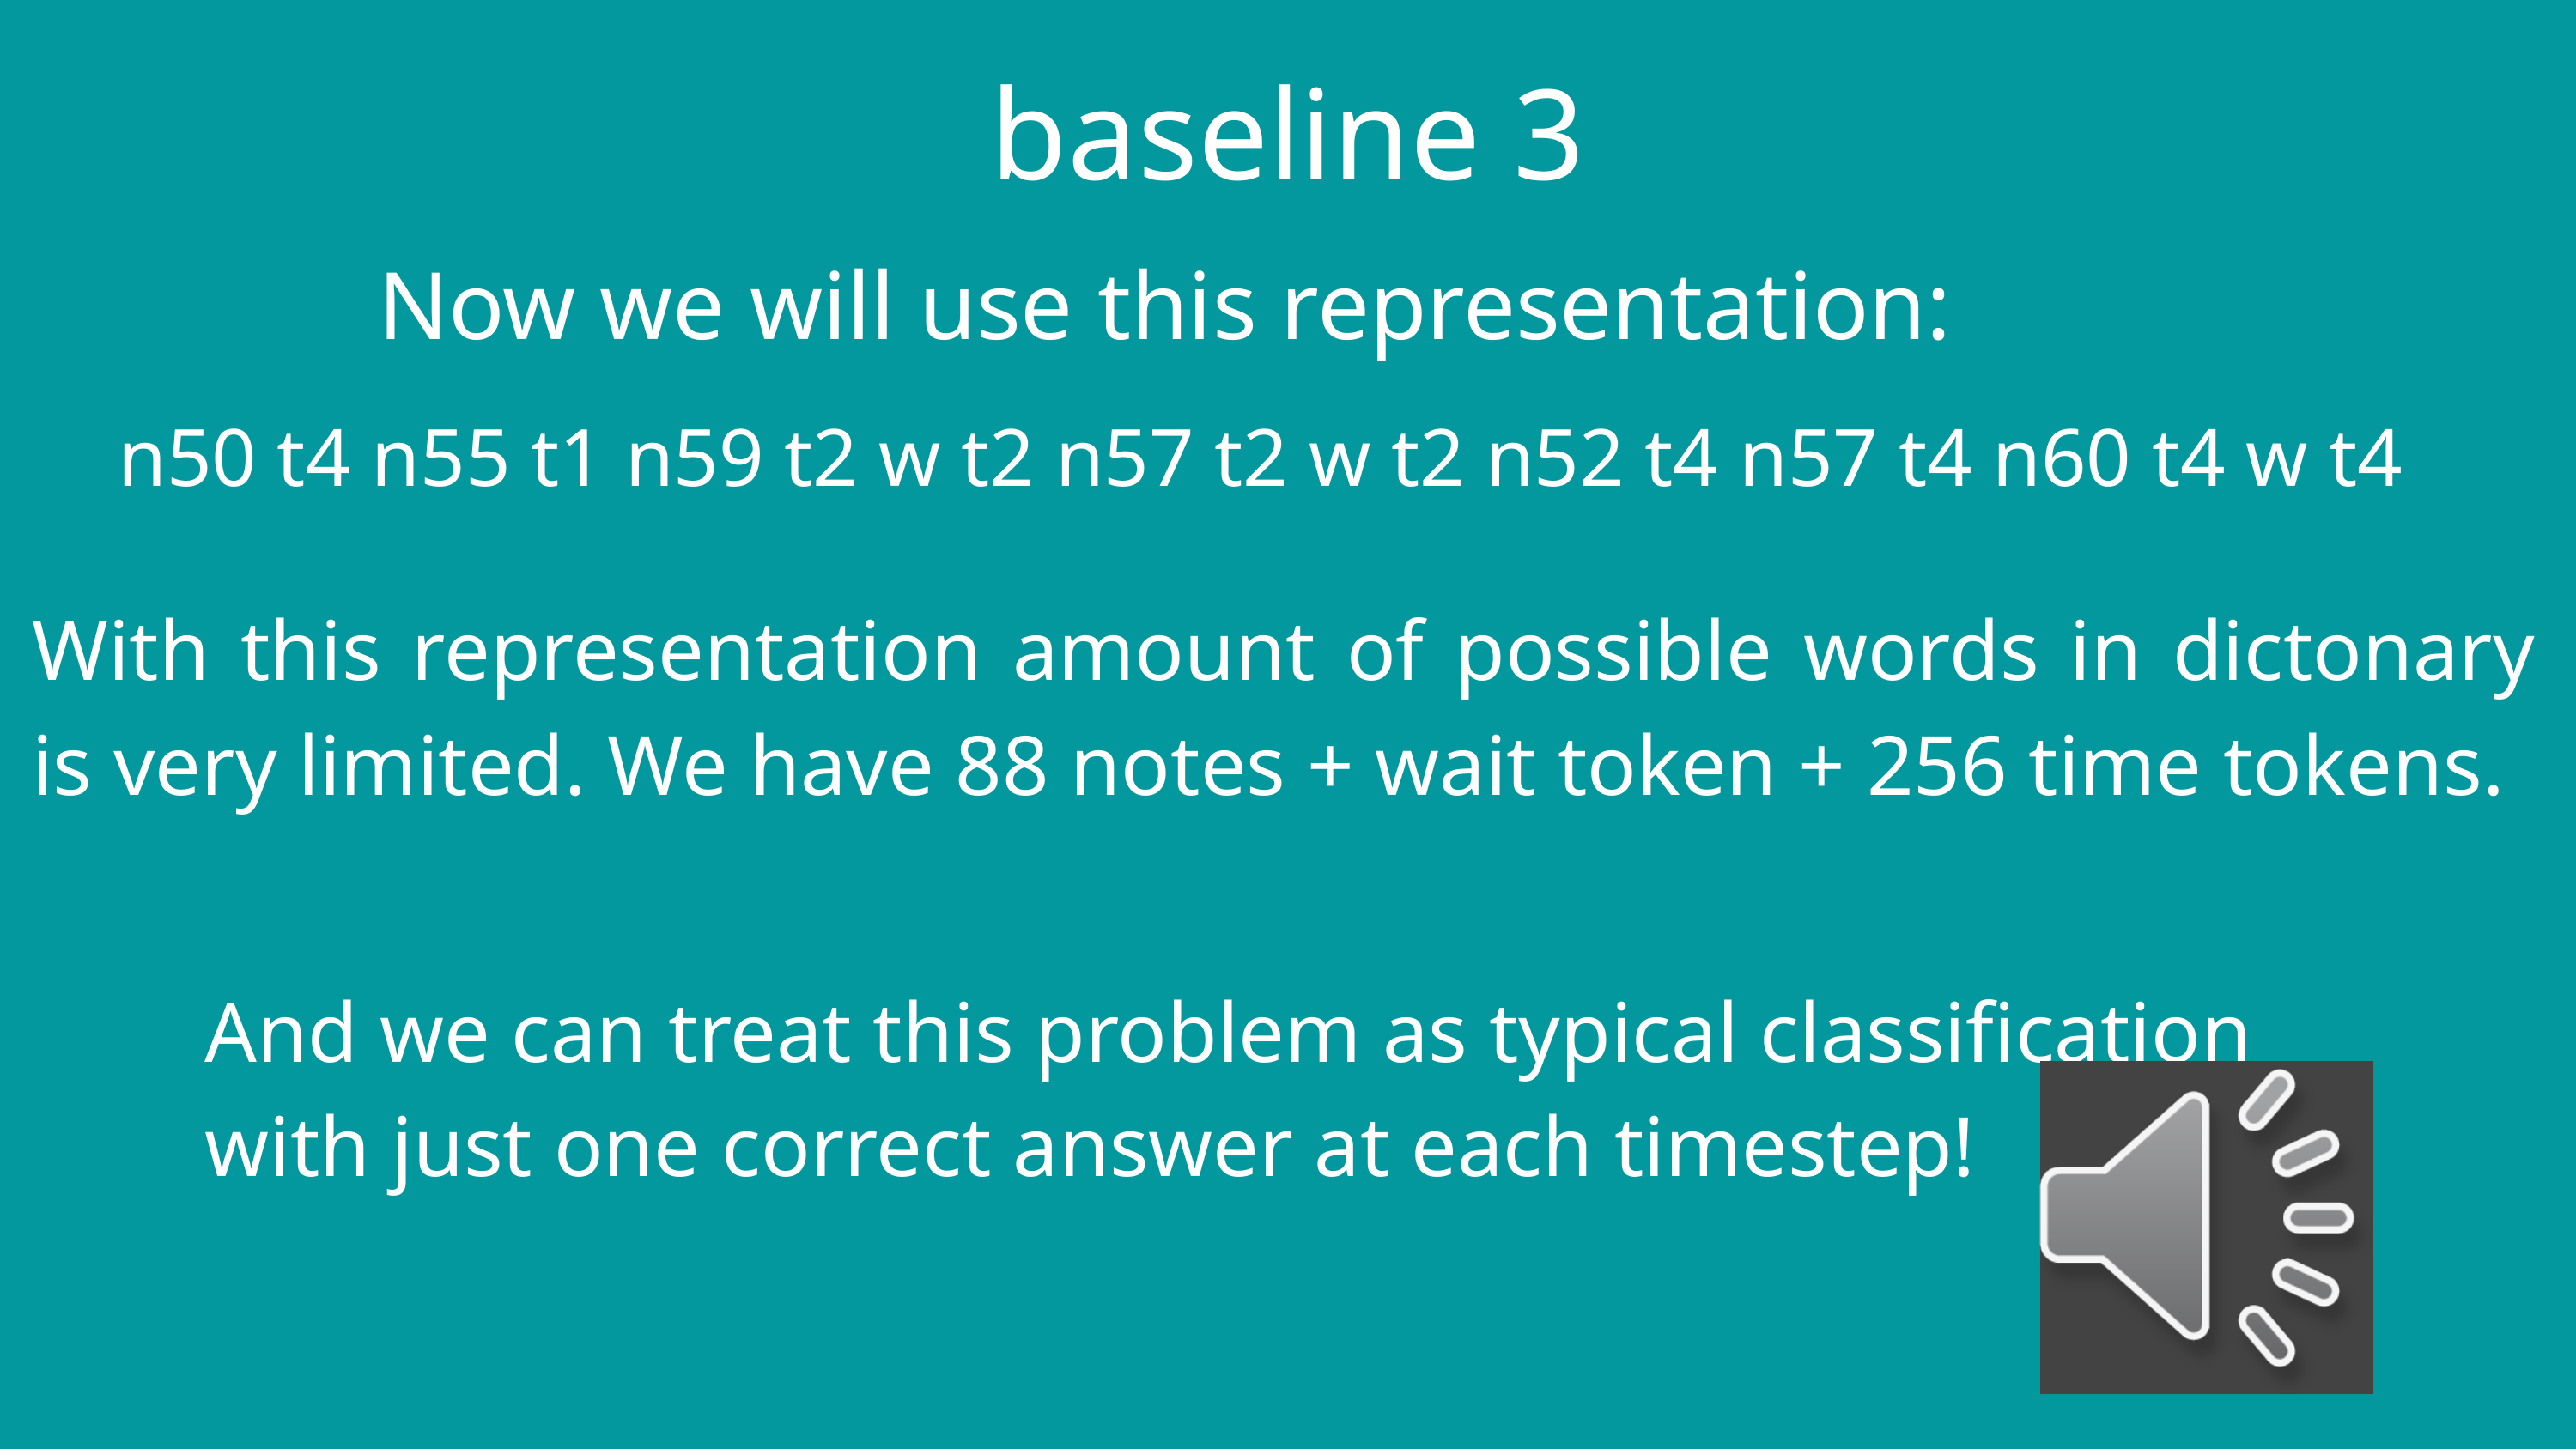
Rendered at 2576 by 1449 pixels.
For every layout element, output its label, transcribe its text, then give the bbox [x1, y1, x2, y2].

text_box With this representation amount of possible words in dictonary is very limited. We have 88 notes + wait token + 256 time tokens. [32, 582, 2537, 812]
text_box baseline 3 [962, 29, 1614, 205]
picture [2038, 1060, 2375, 1396]
text_box n50 t4 n55 t1 n59 t2 w t2 n57 t2 w t2 n52 t4 n57 t4 n60 t4 w t4 [118, 391, 2404, 582]
text_box And we can treat this problem as typical classification with just one correct answer at each timestep! [204, 963, 2289, 1193]
text_box Now we will use this representation: [378, 227, 2117, 359]
